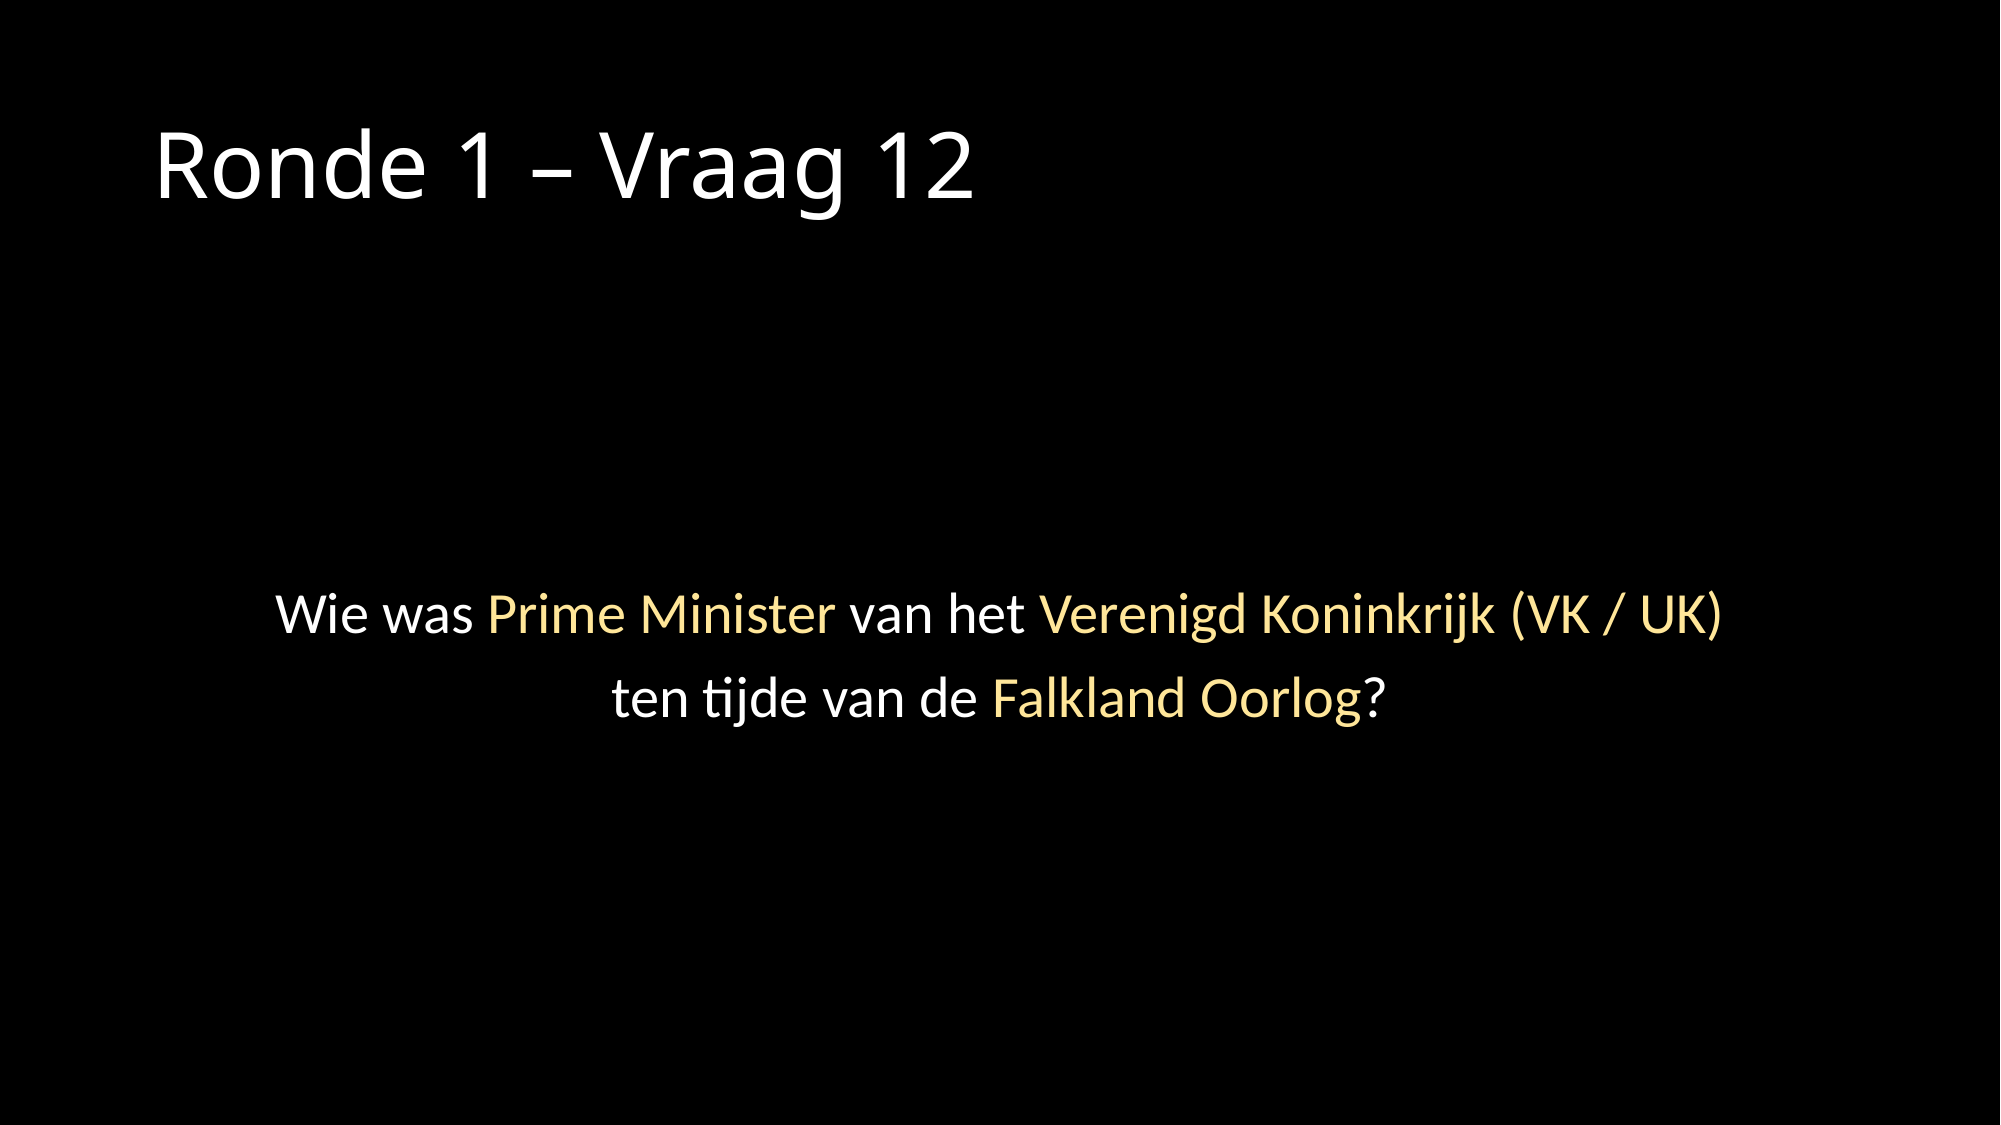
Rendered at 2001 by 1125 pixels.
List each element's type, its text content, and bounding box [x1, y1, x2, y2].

title Ronde 1 – Vraag 12 [137, 59, 1863, 278]
list Wie was Prime Minister van het Verenigd Koninkrijk (VK / UK) ten tijde van de Falkland Oorlog? [137, 299, 1863, 1014]
